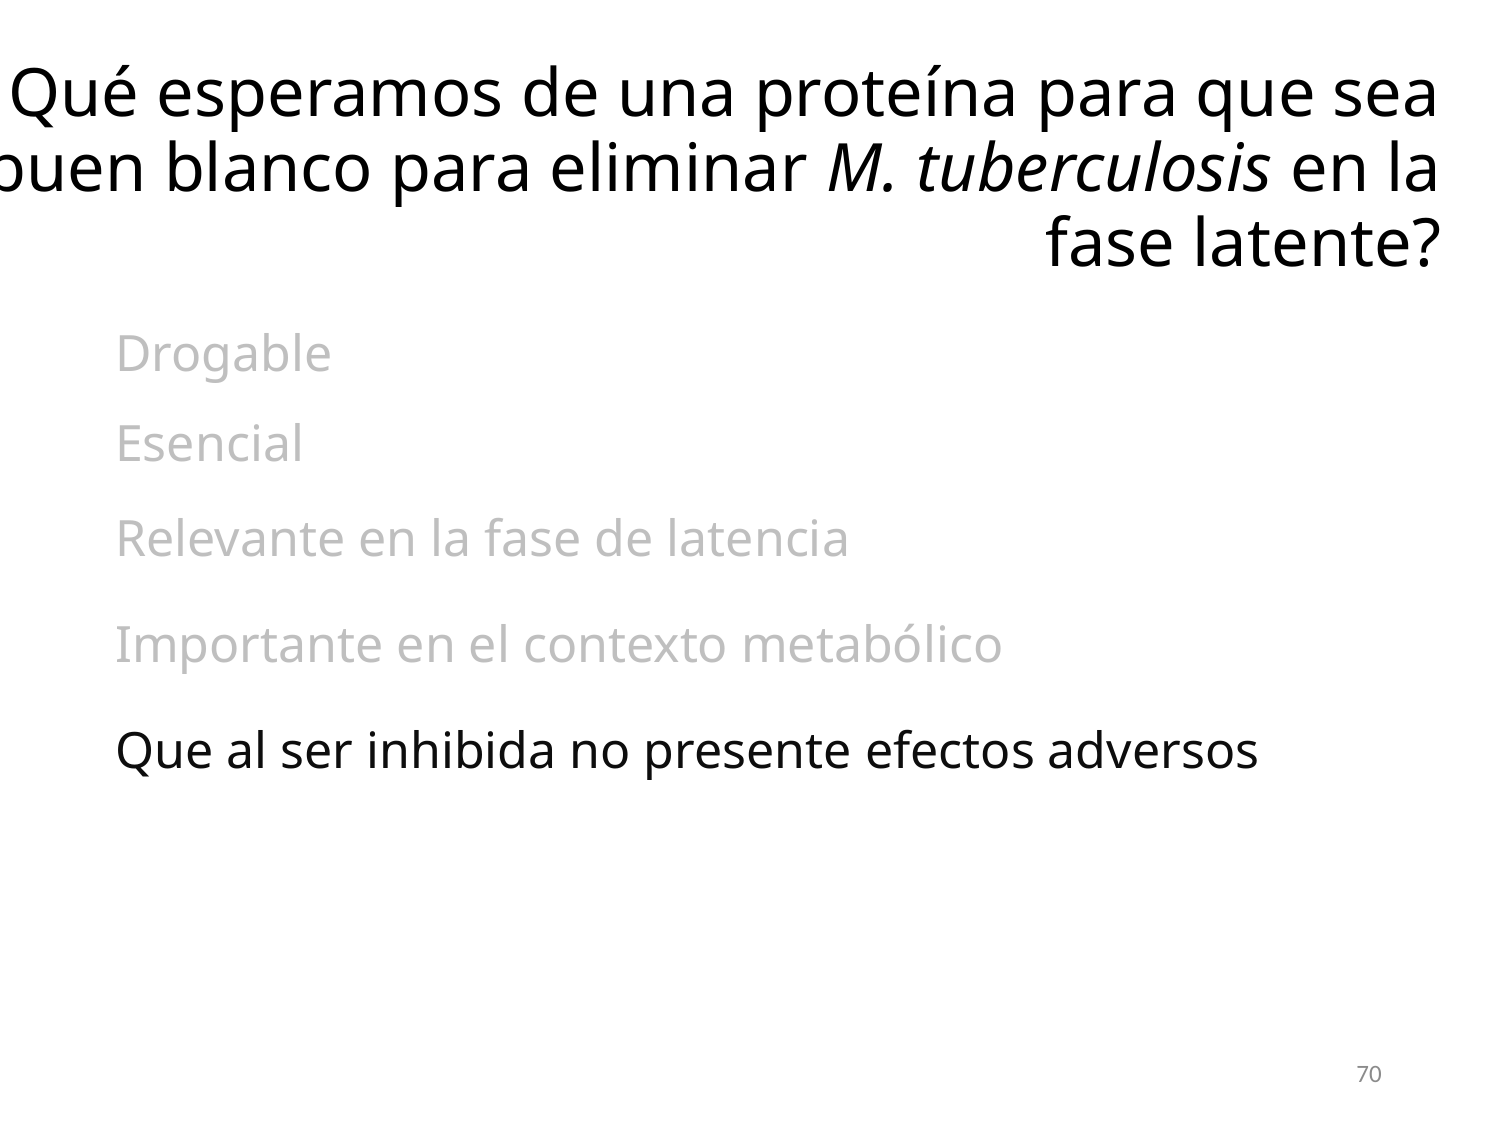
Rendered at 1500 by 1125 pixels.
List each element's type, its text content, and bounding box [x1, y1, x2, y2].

text_box Que al ser inhibida no presente efectos adversos [100, 711, 1365, 787]
text_box Relevante en la fase de latencia [100, 498, 1034, 574]
text_box Drogable [100, 314, 750, 390]
slide_number 70 [1059, 1042, 1397, 1103]
text_box Qué esperamos de una proteína para que sea buen blanco para eliminar M. tuberculosis en la fase latente? [0, 43, 1457, 245]
text_box Esencial [100, 404, 750, 480]
text_box Importante en el contexto metabólico [100, 604, 1034, 680]
